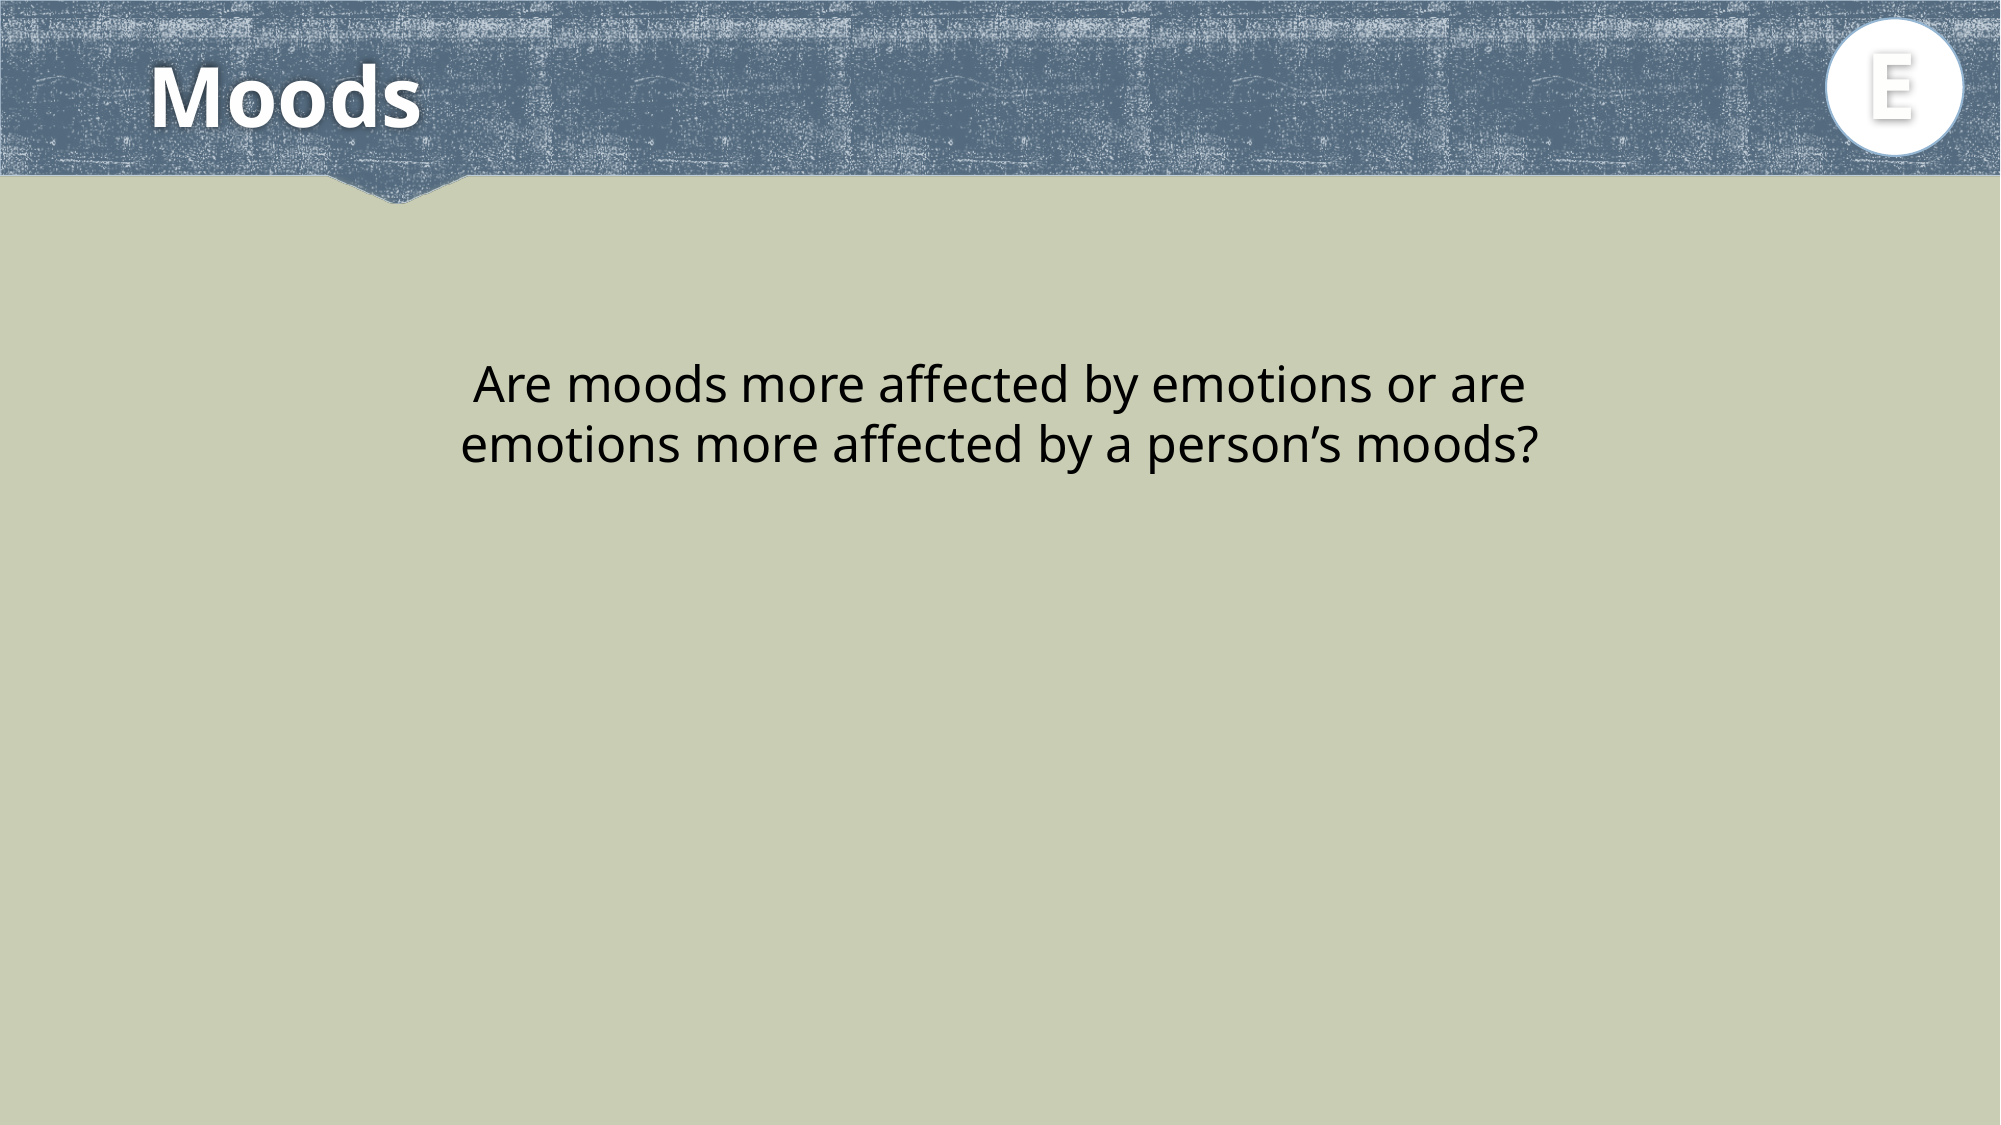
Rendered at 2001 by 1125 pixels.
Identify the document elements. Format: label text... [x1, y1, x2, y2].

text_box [1828, 20, 1962, 154]
text_box Are moods more affected by emotions or are emotions more affected by a person’s moods? [399, 344, 1600, 480]
title Moods [132, 35, 1826, 152]
